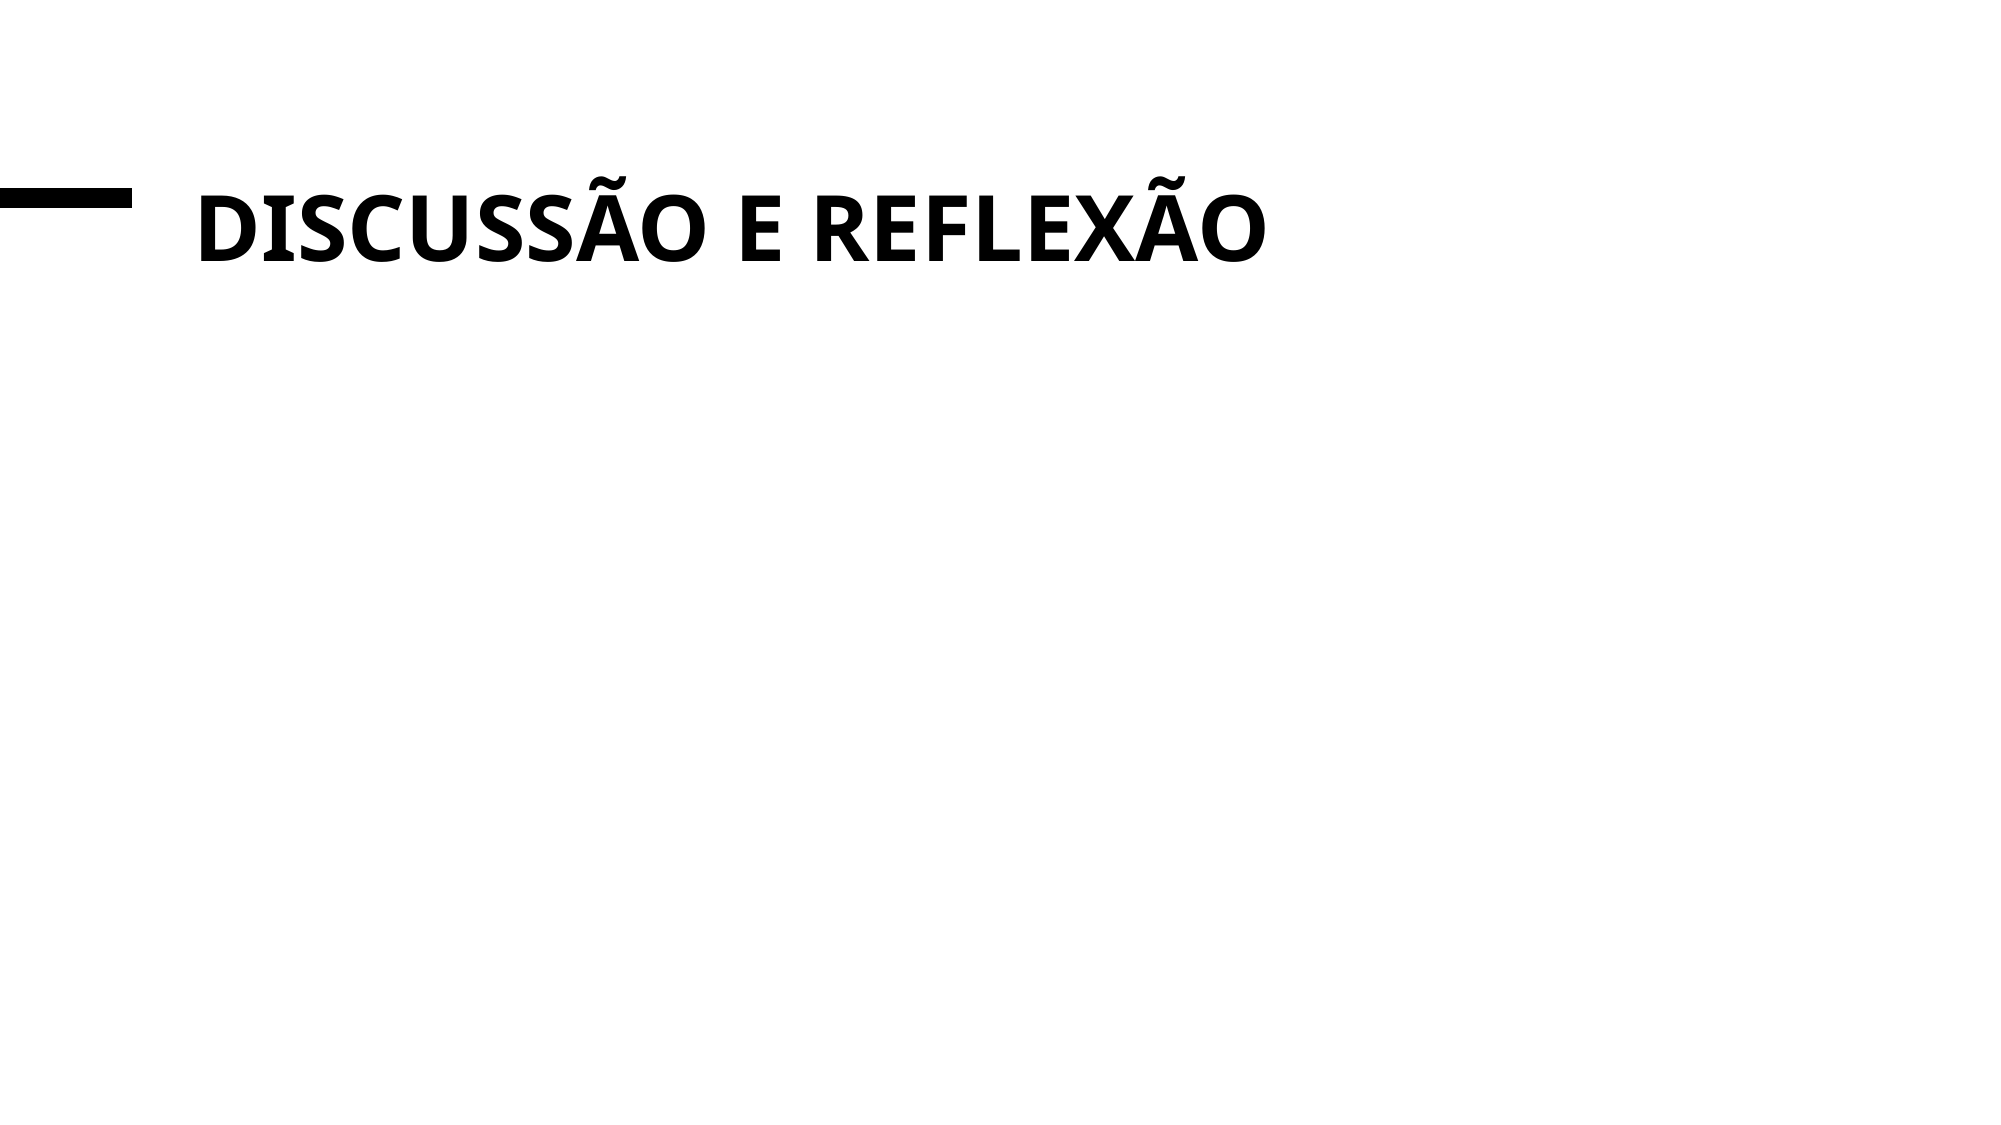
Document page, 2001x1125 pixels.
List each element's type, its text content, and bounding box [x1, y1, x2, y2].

title Discussão e Reflexão [178, 178, 1807, 392]
